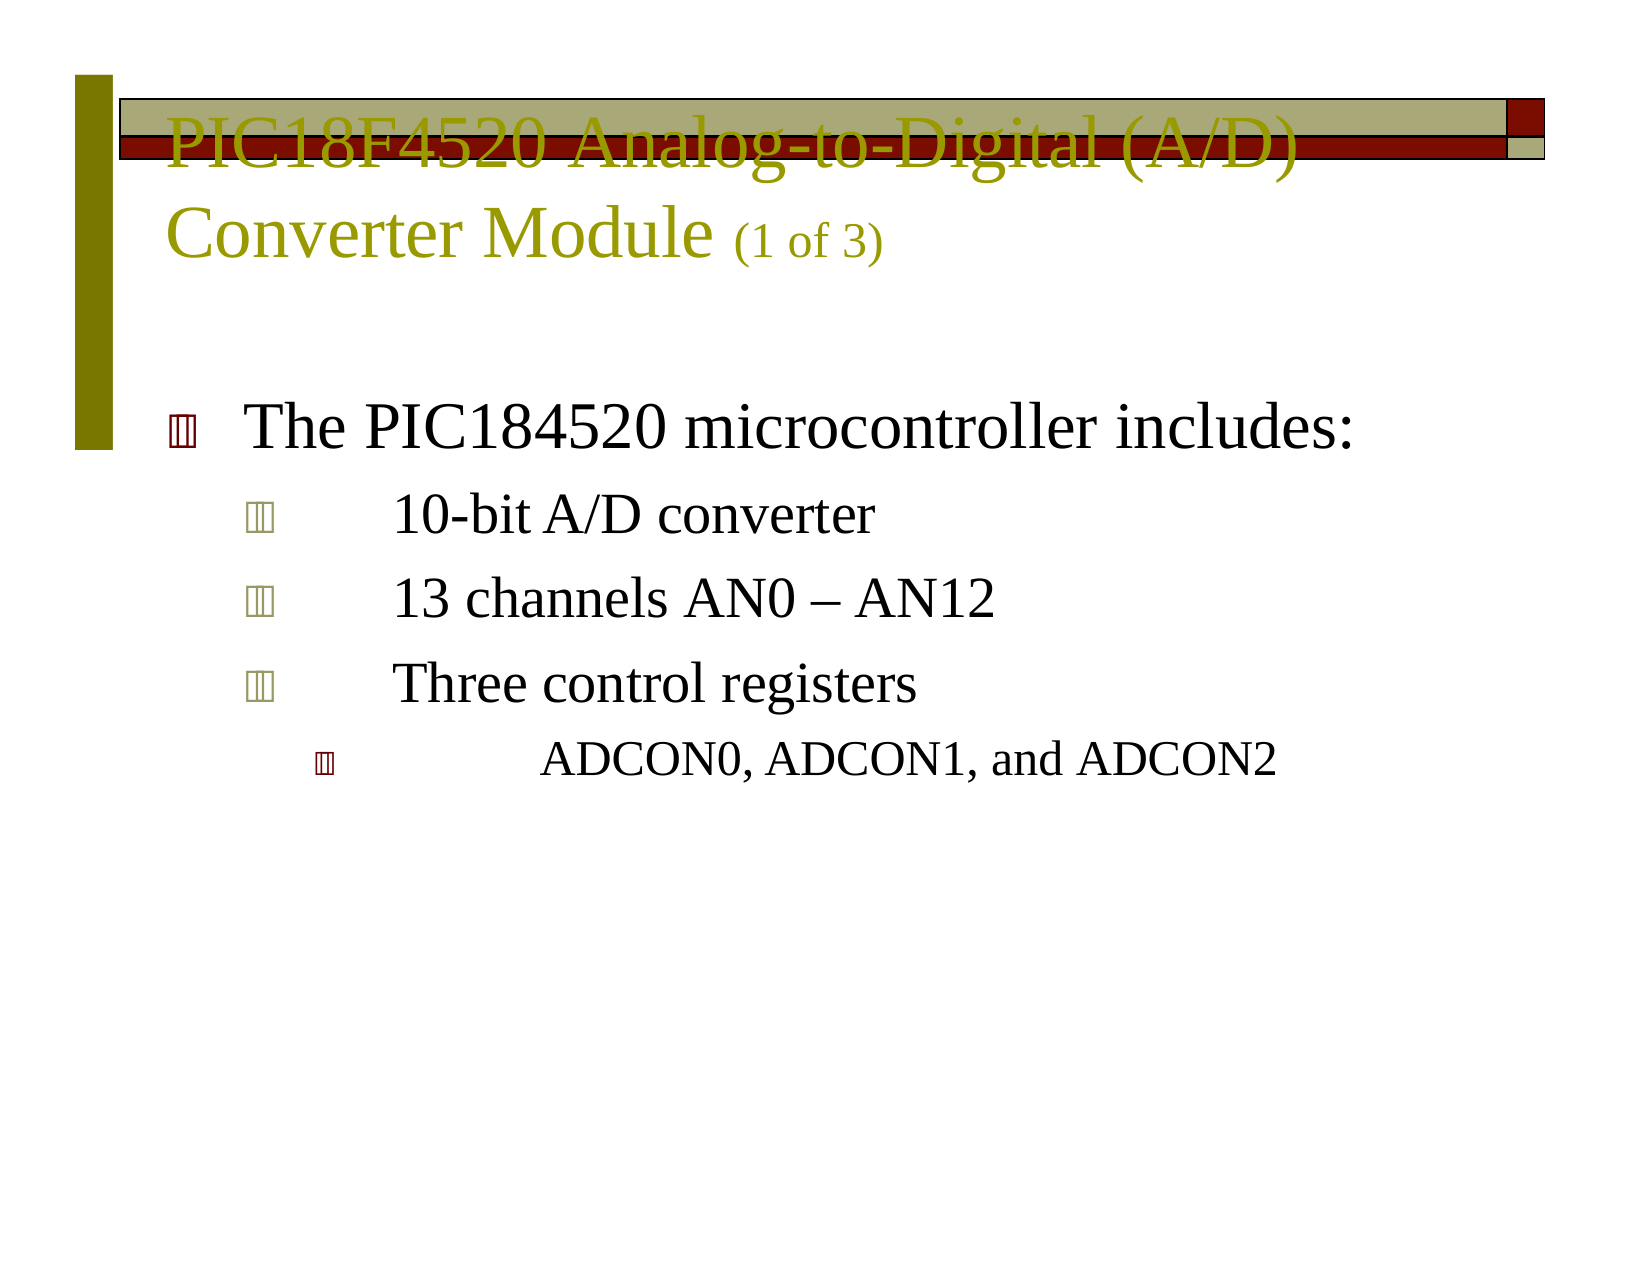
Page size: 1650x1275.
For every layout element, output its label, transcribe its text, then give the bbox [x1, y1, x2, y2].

table_cell [1488, 138, 1506, 158]
table_cell [121, 138, 162, 158]
text_box  The PIC184520 microcontroller includes:  10-bit A/D converter  13 channels AN0 – AN12  Three control registers  ADCON0, ADCON1, and ADCON2 [162, 365, 1357, 786]
table_header [1508, 100, 1544, 135]
table_cell [1508, 138, 1544, 158]
table_header [121, 100, 162, 135]
table_header [1488, 100, 1506, 135]
title PIC18F4520 Analog-to-Digital (A/D) Converter Module (1 of 3) [162, 77, 1488, 307]
